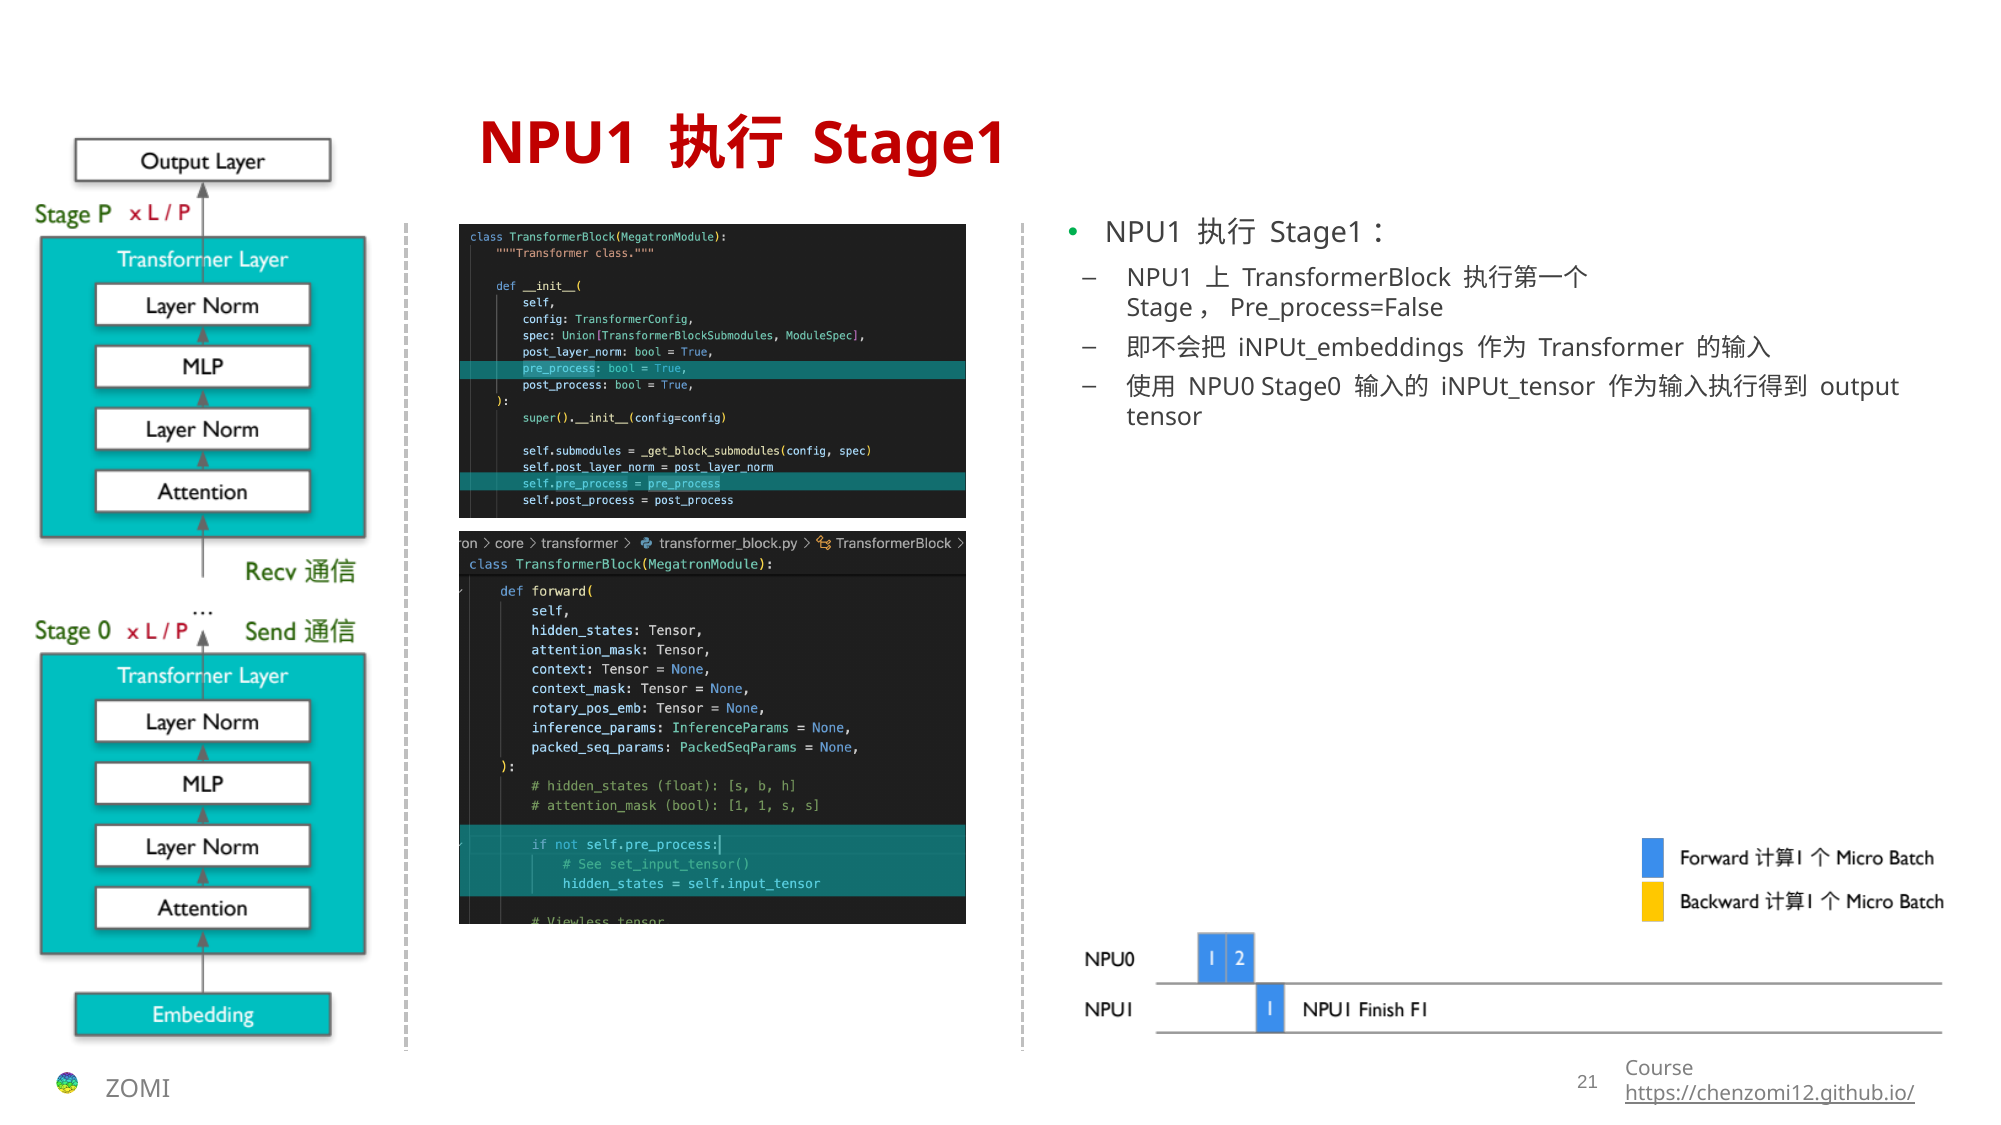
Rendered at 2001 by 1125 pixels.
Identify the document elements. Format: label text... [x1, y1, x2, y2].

picture [459, 224, 966, 518]
picture [27, 131, 373, 1047]
picture [57, 1073, 77, 1093]
picture [459, 531, 966, 924]
title NPU1 执行 Stage1 [463, 91, 1927, 189]
picture [1076, 835, 1951, 1034]
list NPU1 执行 Stage1： NPU1 上 TransformerBlock 执行第一个 Stage，Pre_process=False 即不会把 iNPUt_embeddings 作为 Transformer 的输入 使用 NPU0 Stage0 输入的 iNPUt_tensor 作为输入执行得到 output tensor [1053, 206, 1927, 1047]
